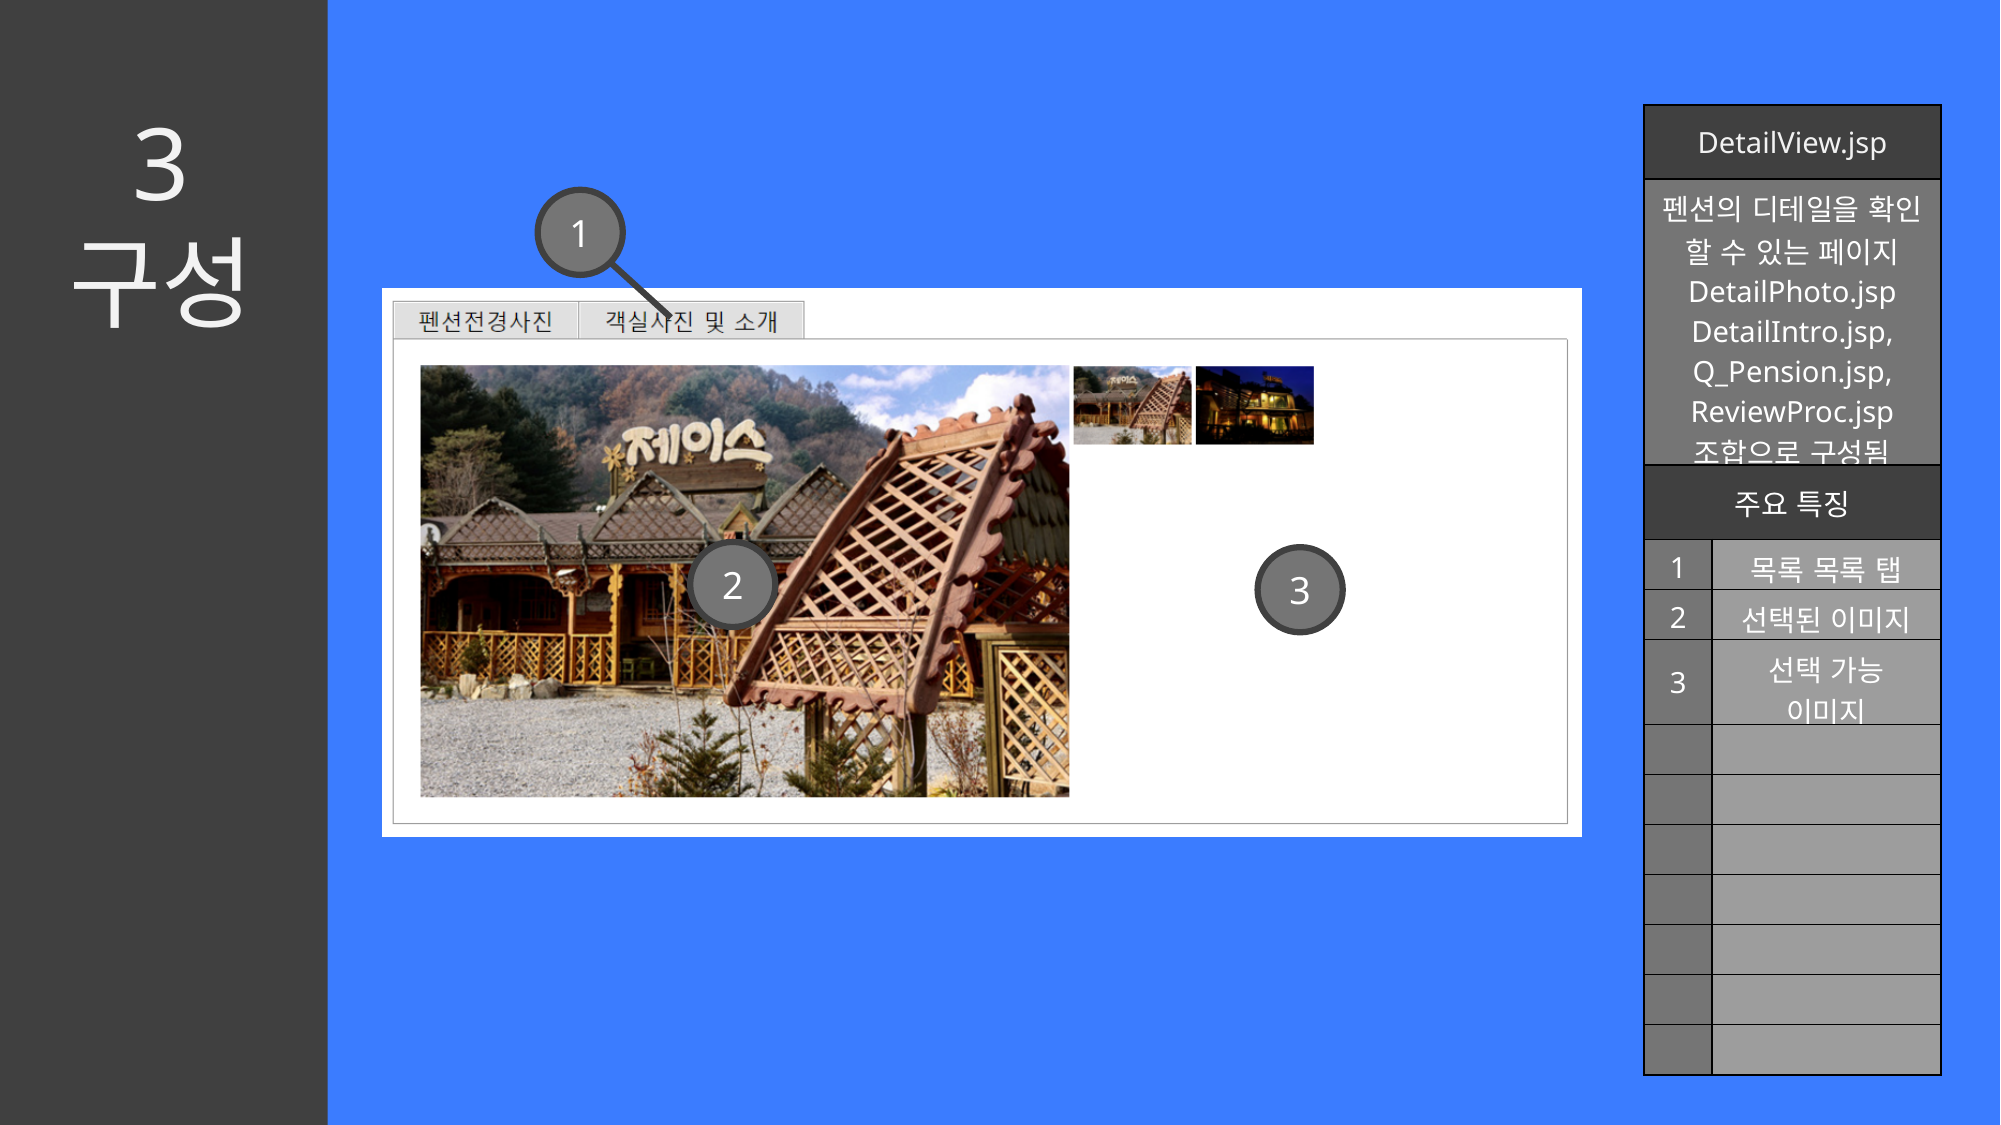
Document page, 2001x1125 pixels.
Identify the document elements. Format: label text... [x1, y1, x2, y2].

table_cell [1645, 975, 1711, 1024]
picture [382, 288, 1582, 837]
table_cell [1713, 1025, 1940, 1074]
table_cell [1645, 775, 1711, 824]
table_cell [1713, 875, 1940, 924]
table_cell [1713, 975, 1940, 1024]
table_cell [1713, 725, 1940, 774]
text_box [0, 0, 329, 1125]
table_cell [1645, 825, 1711, 874]
text_box 3 구성 [54, 93, 269, 348]
table_cell 선택 가능 이미지 [1713, 640, 1940, 724]
table_cell 목록 목록 탭 [1713, 540, 1940, 589]
table_cell 1 [1645, 540, 1711, 589]
table_cell [1645, 725, 1711, 774]
table_cell 펜션의 디테일을 확인 할 수 있는 페이지 DetailPhoto.jsp DetailIntro.jsp, Q_Pension.jsp, ReviewProc.jsp 조합으로 구성됨 [1645, 180, 1940, 464]
table_cell 주요 특징 [1645, 466, 1940, 539]
table_cell [1713, 925, 1940, 974]
text_box 1 [536, 188, 624, 276]
table_cell [1713, 775, 1940, 824]
table_cell [1645, 875, 1711, 924]
table_cell [1645, 1025, 1711, 1074]
table_cell 2 [1645, 590, 1711, 639]
table_cell [1645, 925, 1711, 974]
table_cell 선택된 이미지 [1713, 590, 1940, 639]
table_cell [1713, 825, 1940, 874]
table_cell 3 [1645, 640, 1711, 724]
table_header DetailView.jsp [1645, 106, 1940, 178]
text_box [610, 262, 671, 318]
